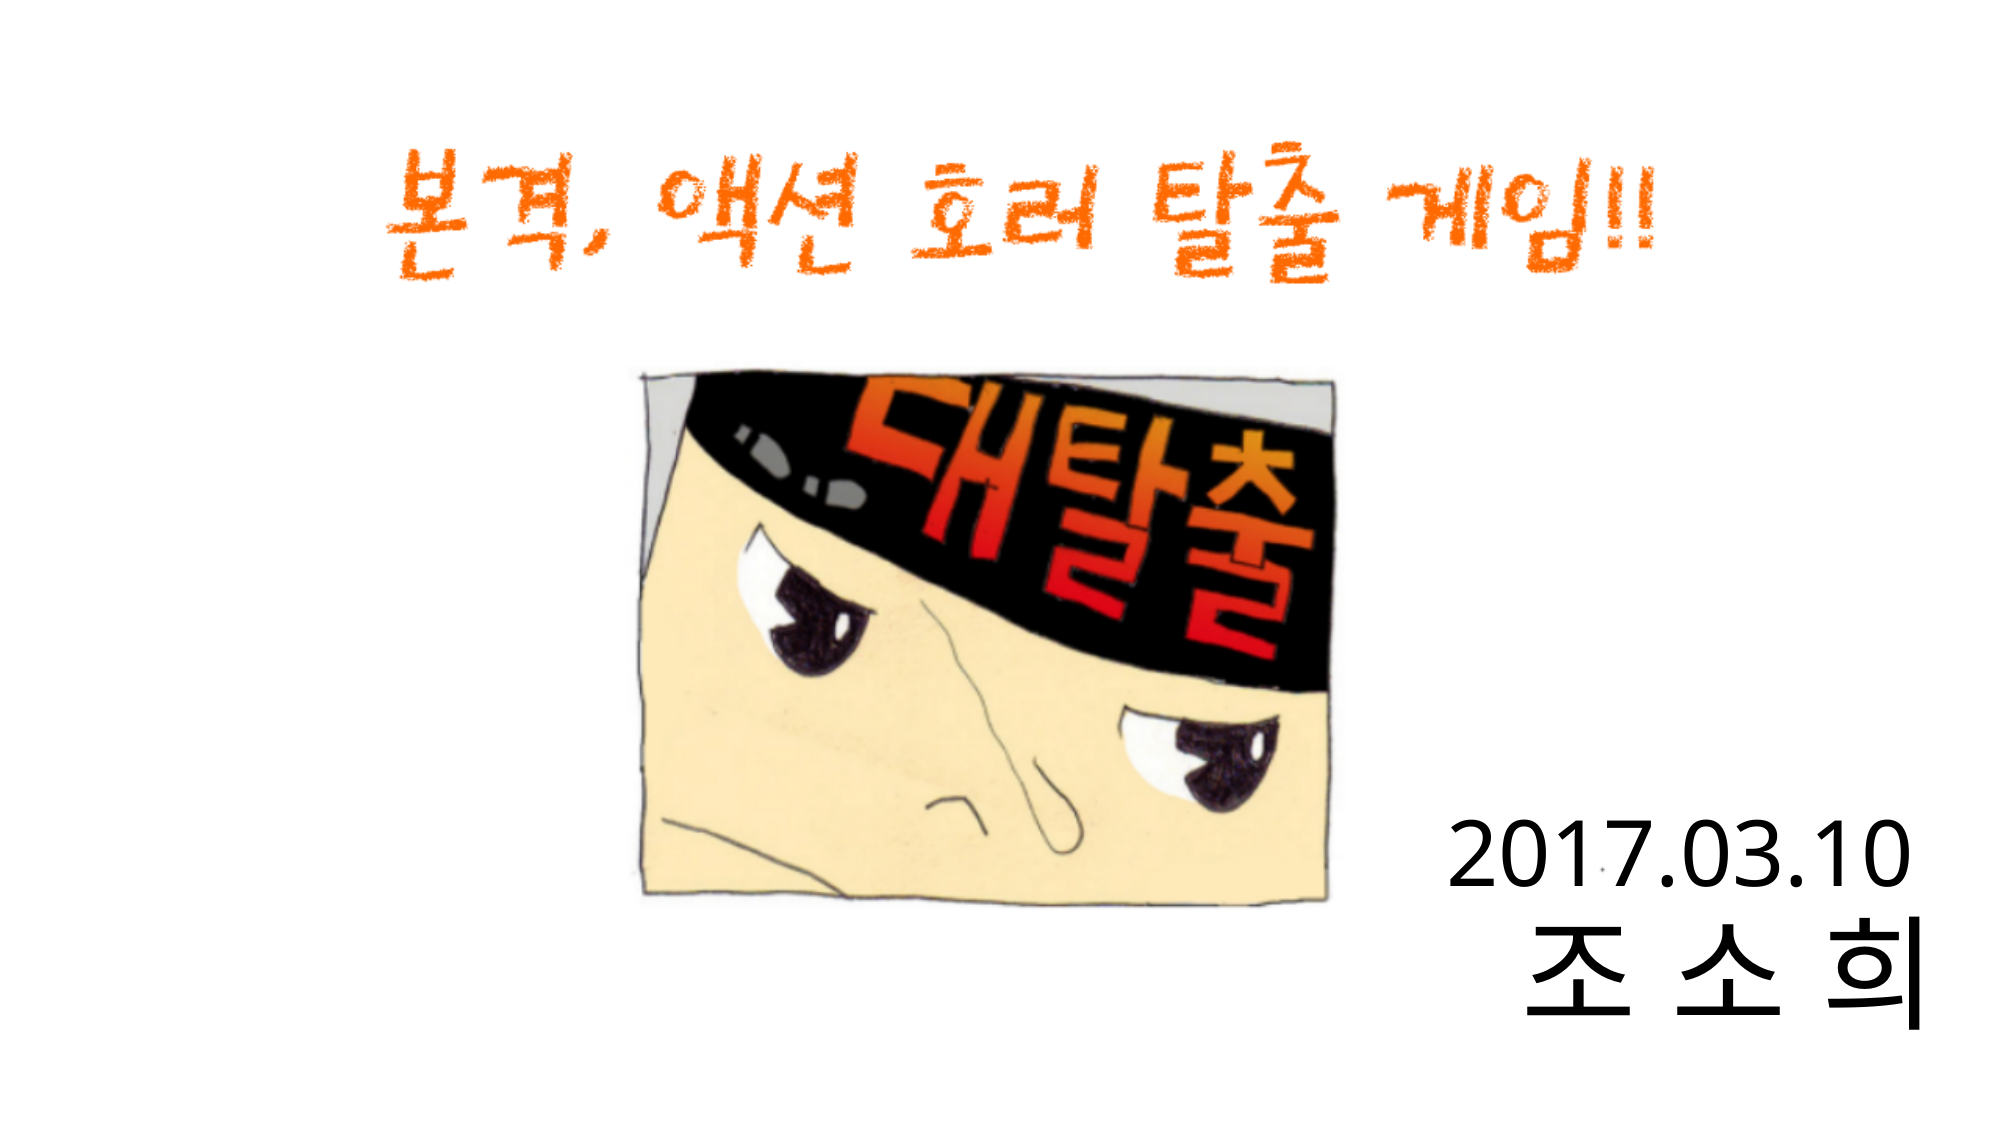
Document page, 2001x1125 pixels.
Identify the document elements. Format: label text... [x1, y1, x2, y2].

text_box 2017.03.10 [1851, 787, 1930, 887]
text_box 조 소 희 [1851, 887, 1951, 1053]
picture [132, 0, 1852, 1055]
